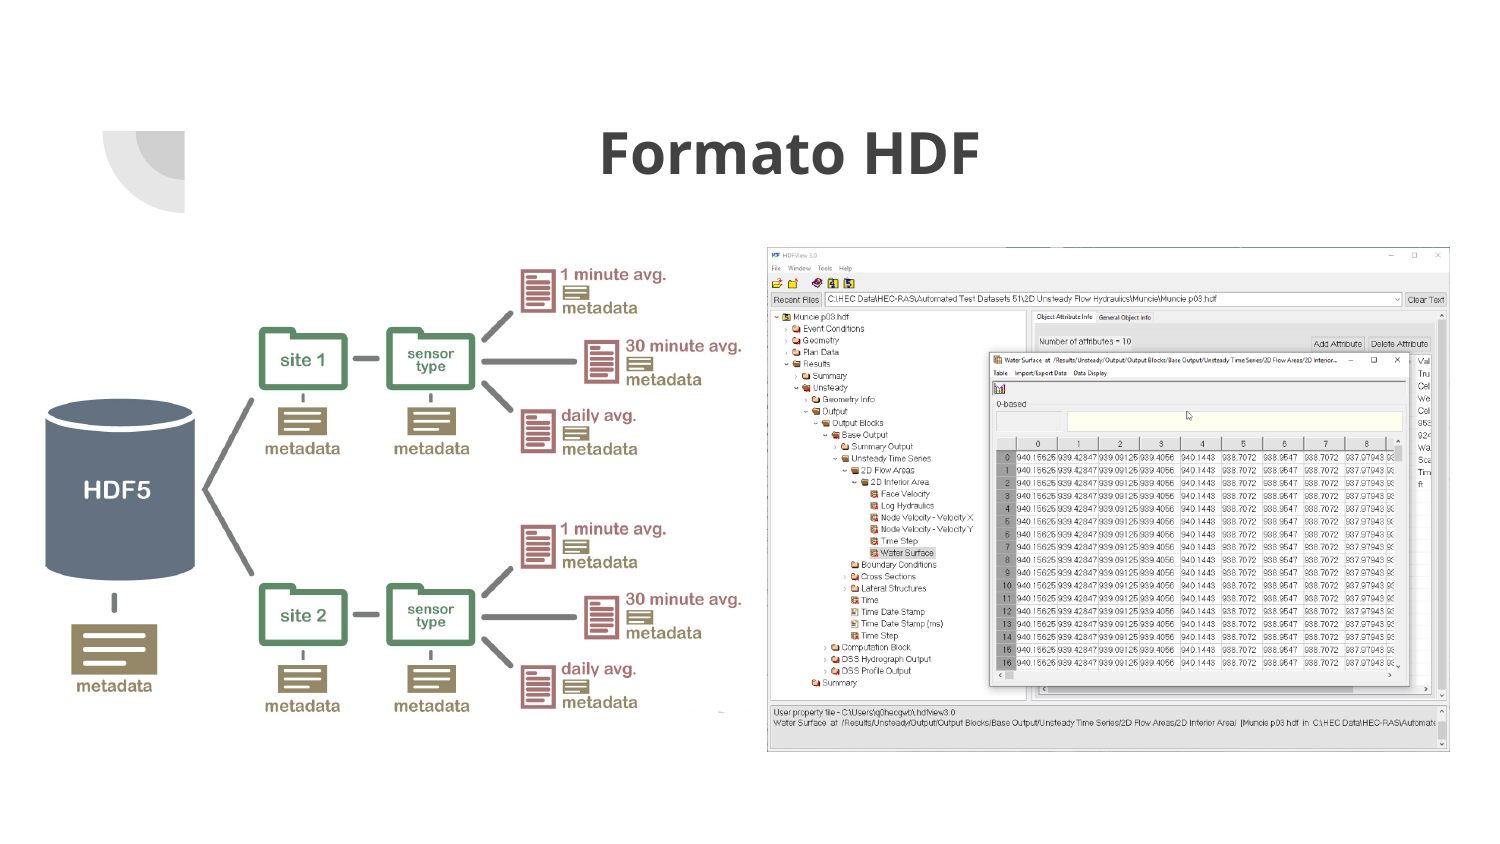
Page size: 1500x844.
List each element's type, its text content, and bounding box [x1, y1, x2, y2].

title Formato HDF [583, 101, 998, 215]
picture [9, 247, 1451, 753]
